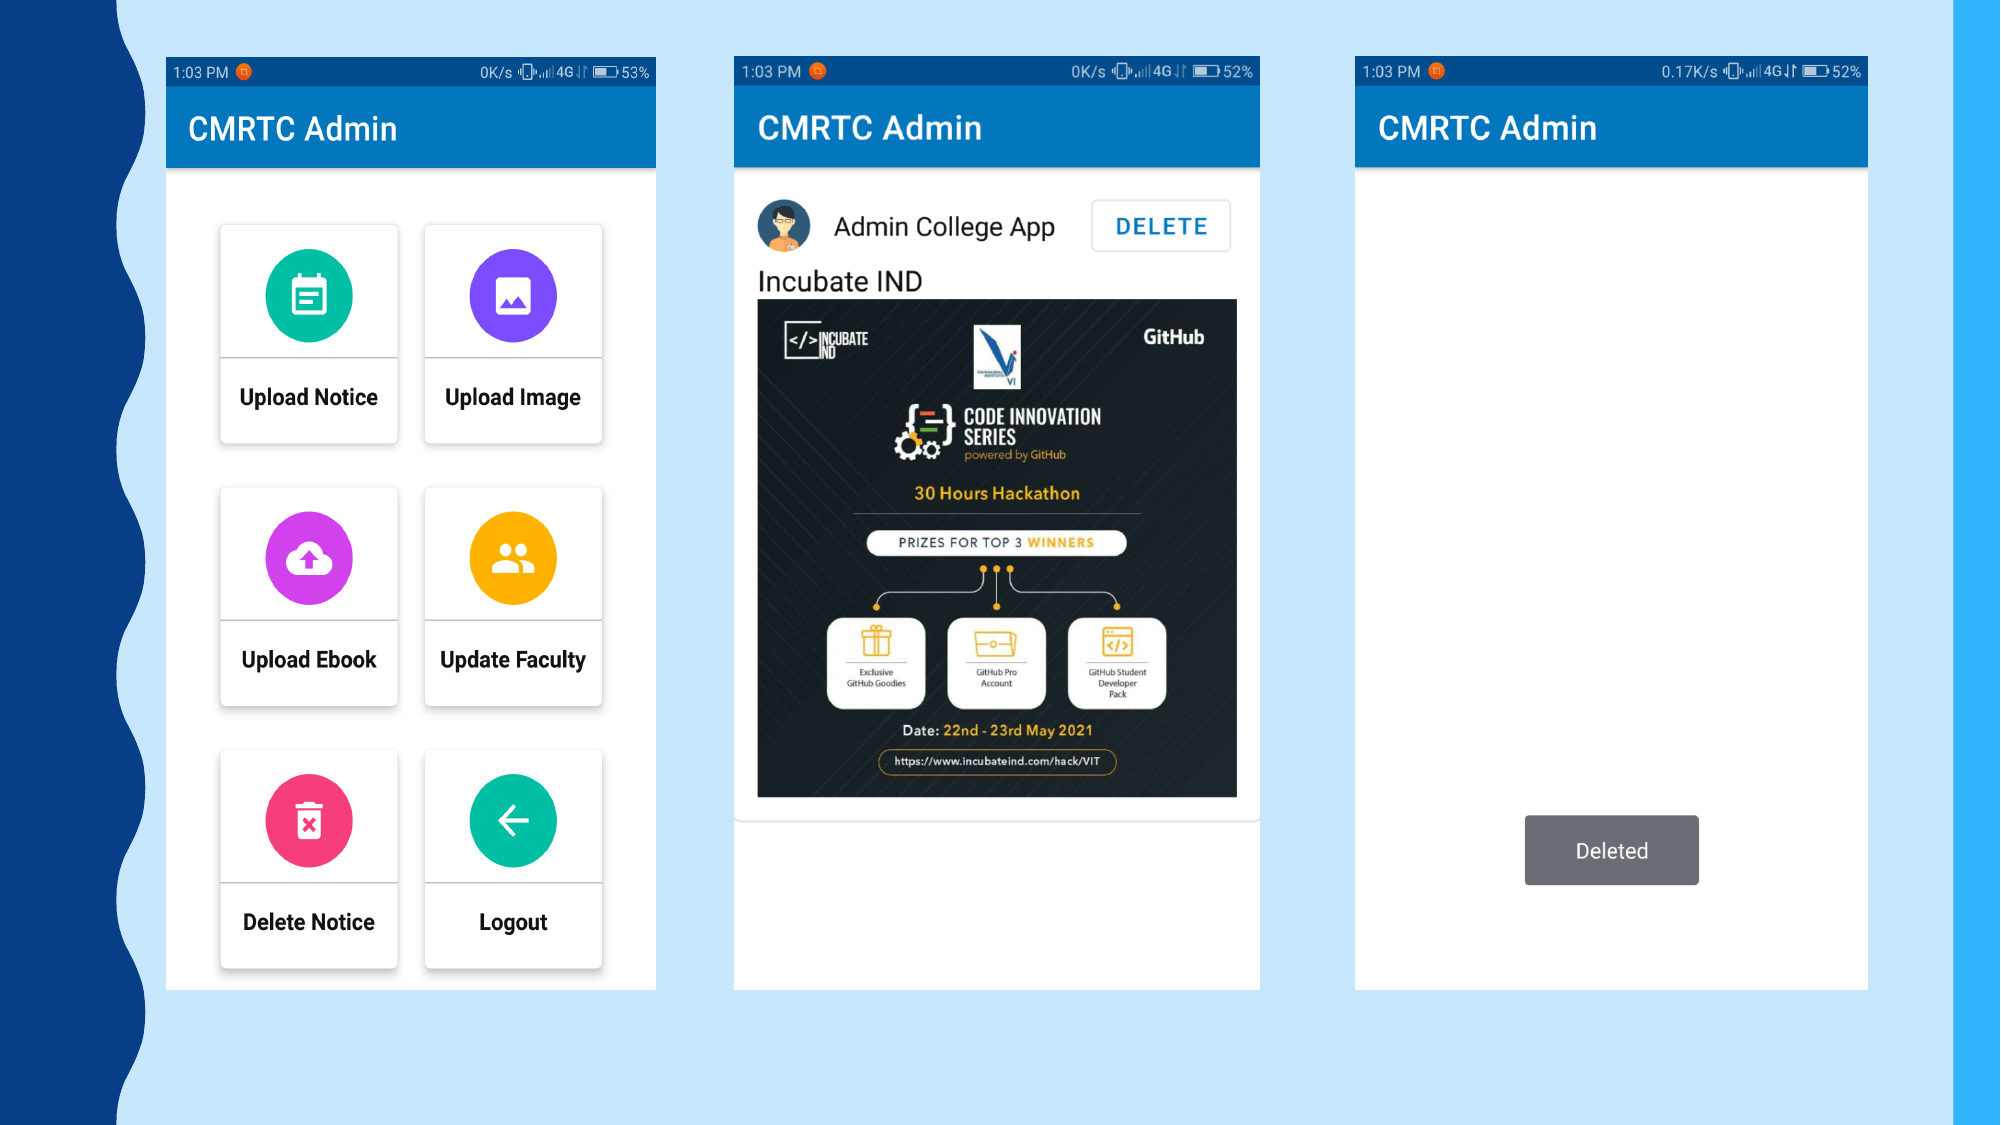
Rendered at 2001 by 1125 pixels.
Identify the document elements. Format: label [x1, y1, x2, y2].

picture [166, 57, 656, 990]
picture [1355, 56, 1868, 990]
picture [734, 56, 1260, 990]
